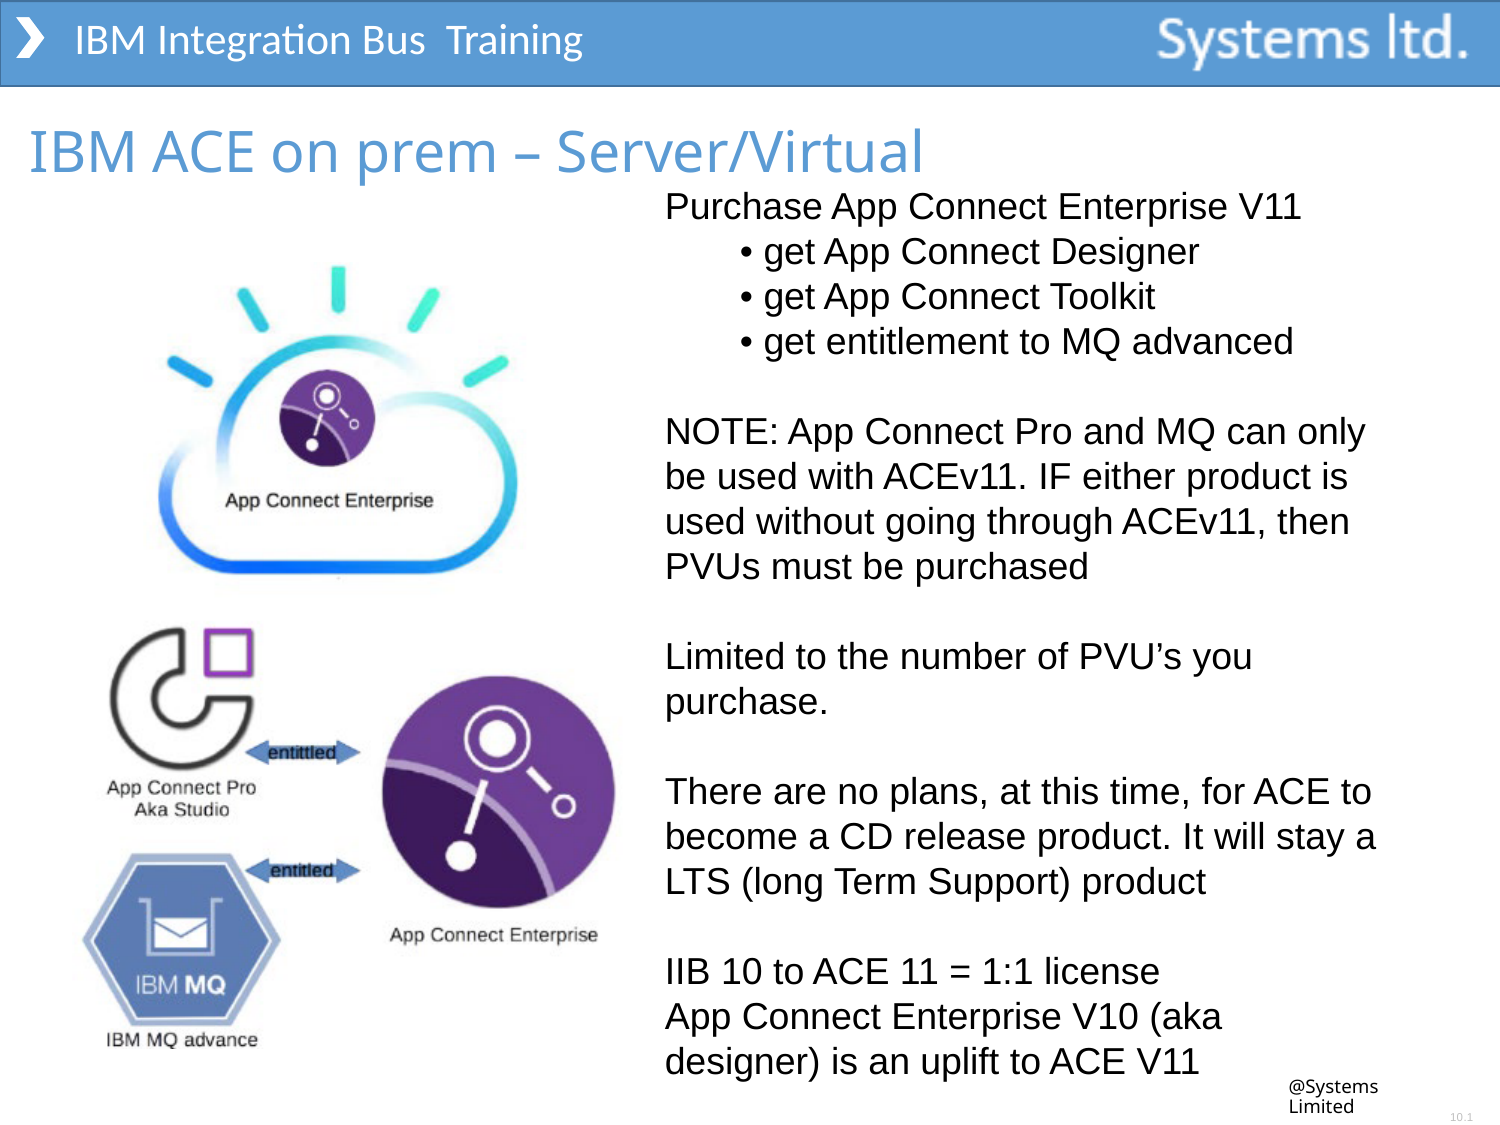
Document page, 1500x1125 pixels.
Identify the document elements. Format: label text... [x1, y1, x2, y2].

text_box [0, 0, 1500, 87]
slide_number @Systems Limited [1286, 1076, 1439, 1125]
text_box IBM ACE on prem – Server/Virtual [27, 112, 1305, 185]
footer 10.1 [1448, 1108, 1476, 1125]
picture [72, 262, 626, 1049]
text_box Purchase App Connect Enterprise V11 • get App Connect Designer • get App Connect Toolkit • get entitlement to MQ advanced NOTE: App Connect Pro and MQ can only be used with ACEv11. IF either product is used without going through ACEv11, then PVUs must be purchased Limited to the number of PVU’s you purchase. There are no plans, at this time, for ACE to become a CD release product. It will stay a LTS (long Term Support) product IIB 10 to ACE 11 = 1:1 license App Connect Enterprise V10 (aka designer) is an uplift to ACE V11 [649, 174, 1400, 1090]
